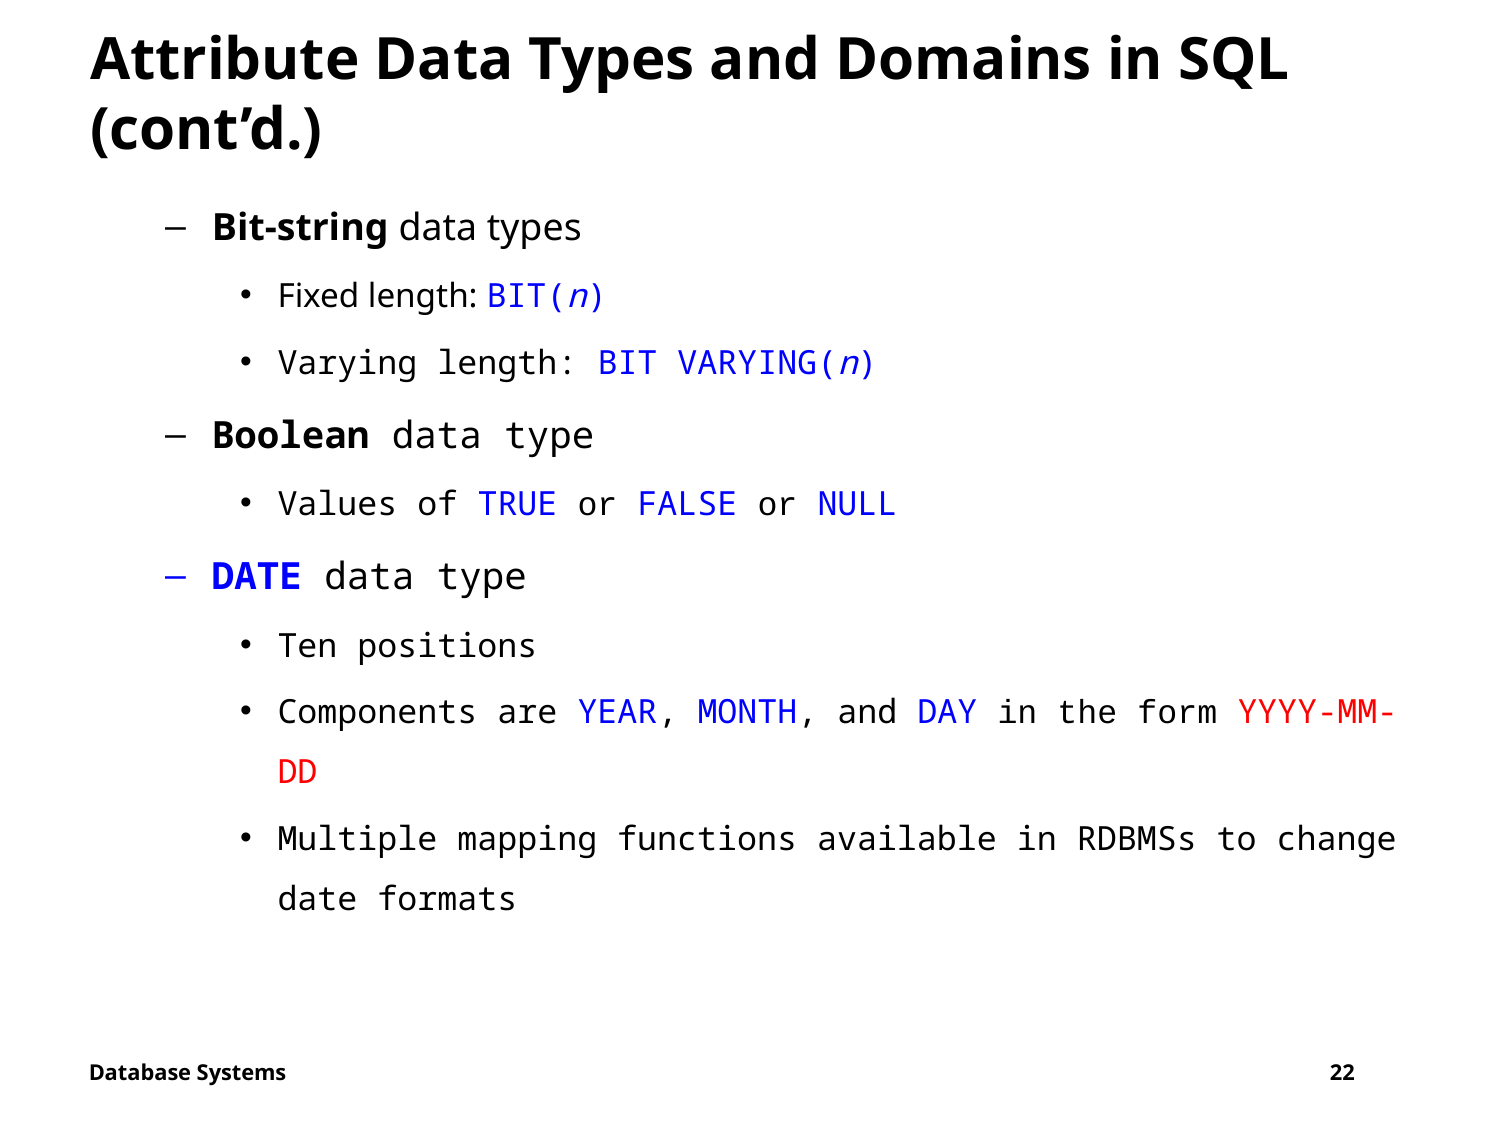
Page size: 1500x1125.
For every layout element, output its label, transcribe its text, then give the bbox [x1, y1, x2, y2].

list Bit-string data types Fixed length: BIT(n) Varying length: BIT VARYING(n) Boolean data type Values of TRUE or FALSE or NULL DATE data type Ten positions Components are YEAR, MONTH, and DAY in the form YYYY-MM-DD Multiple mapping functions available in RDBMSs to change date formats [75, 172, 1425, 1047]
title Attribute Data Types and Domains in SQL (cont’d.) [75, 45, 1425, 138]
